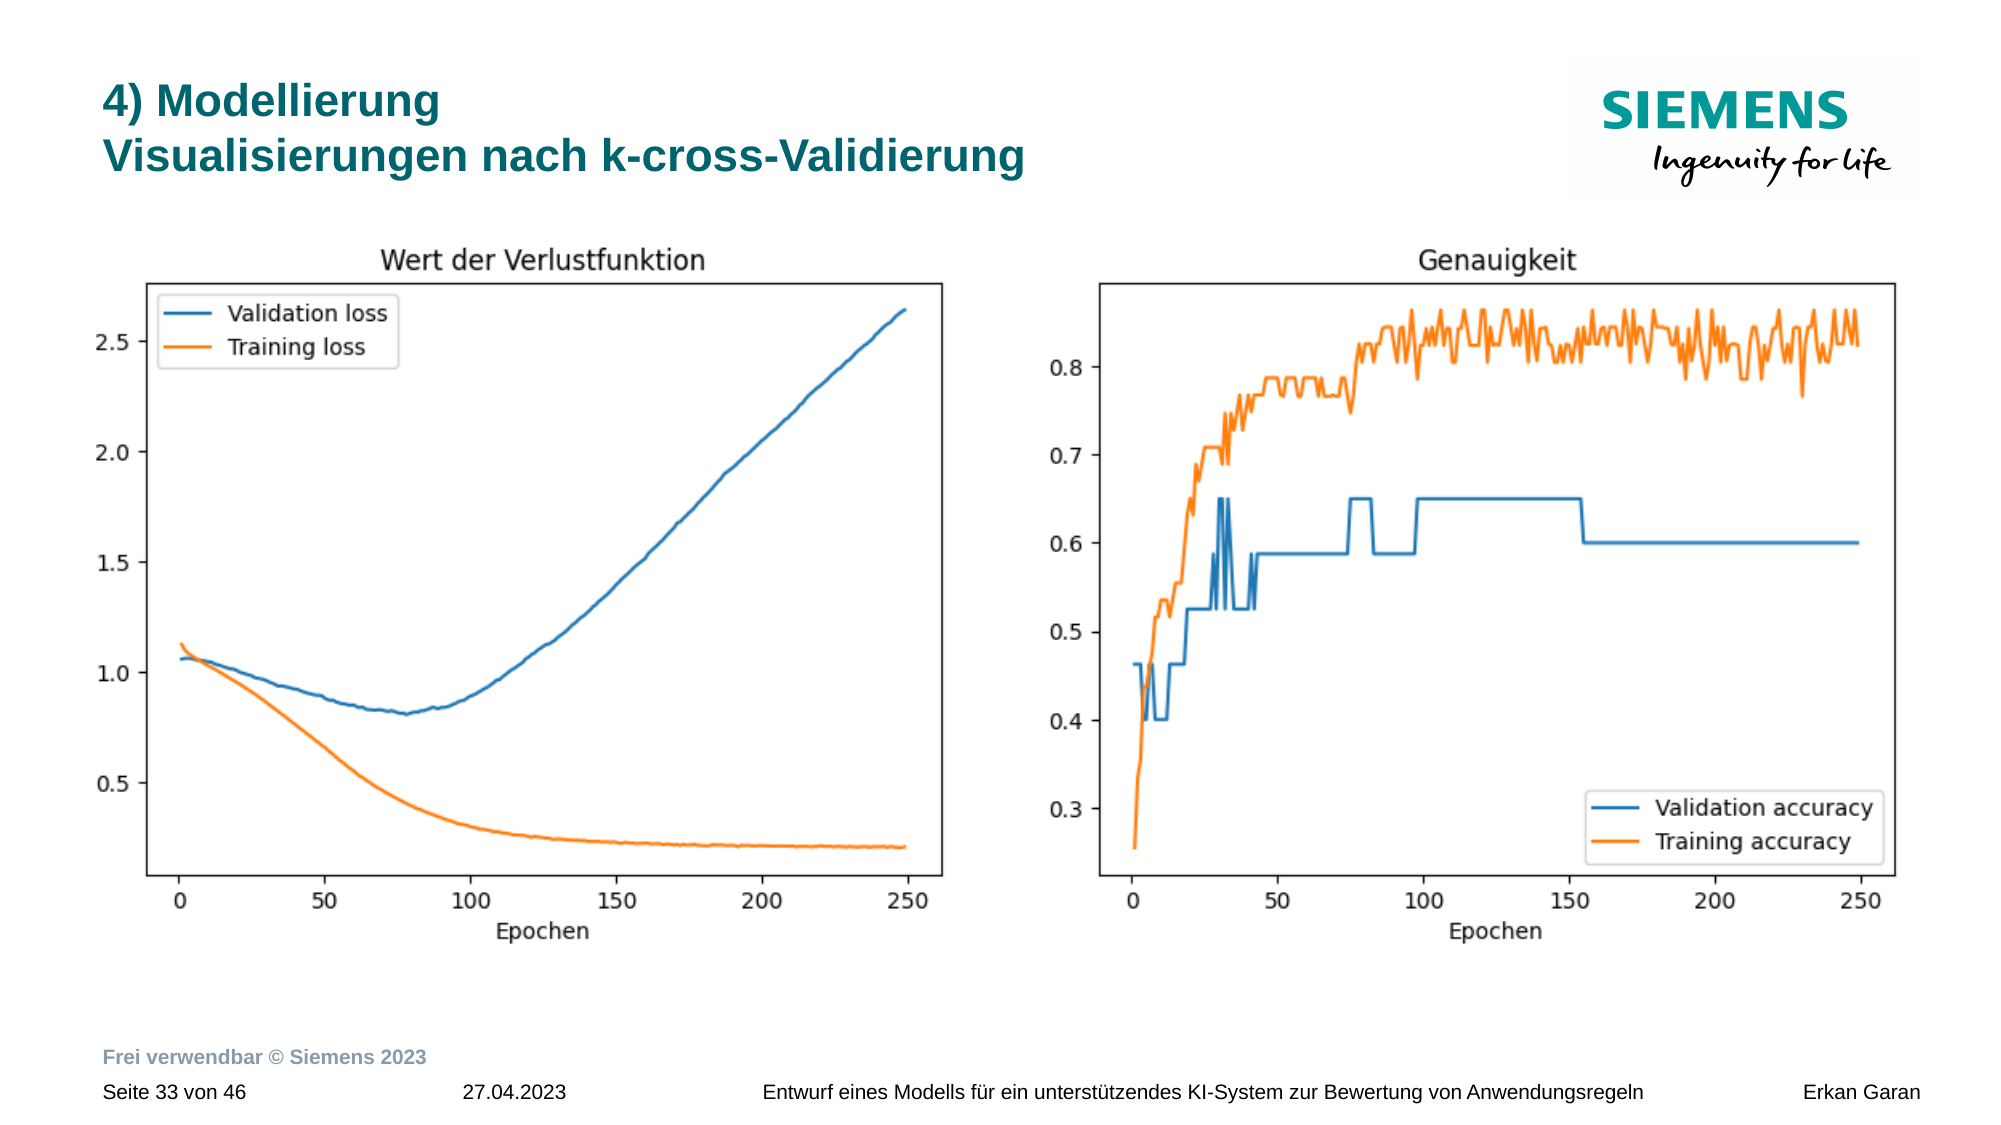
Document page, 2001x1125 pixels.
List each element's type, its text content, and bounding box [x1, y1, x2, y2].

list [1032, 231, 1908, 959]
title 4) Modellierung Visualisierungen nach k-cross-Validierung [0, 0, 2000, 233]
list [78, 231, 954, 959]
